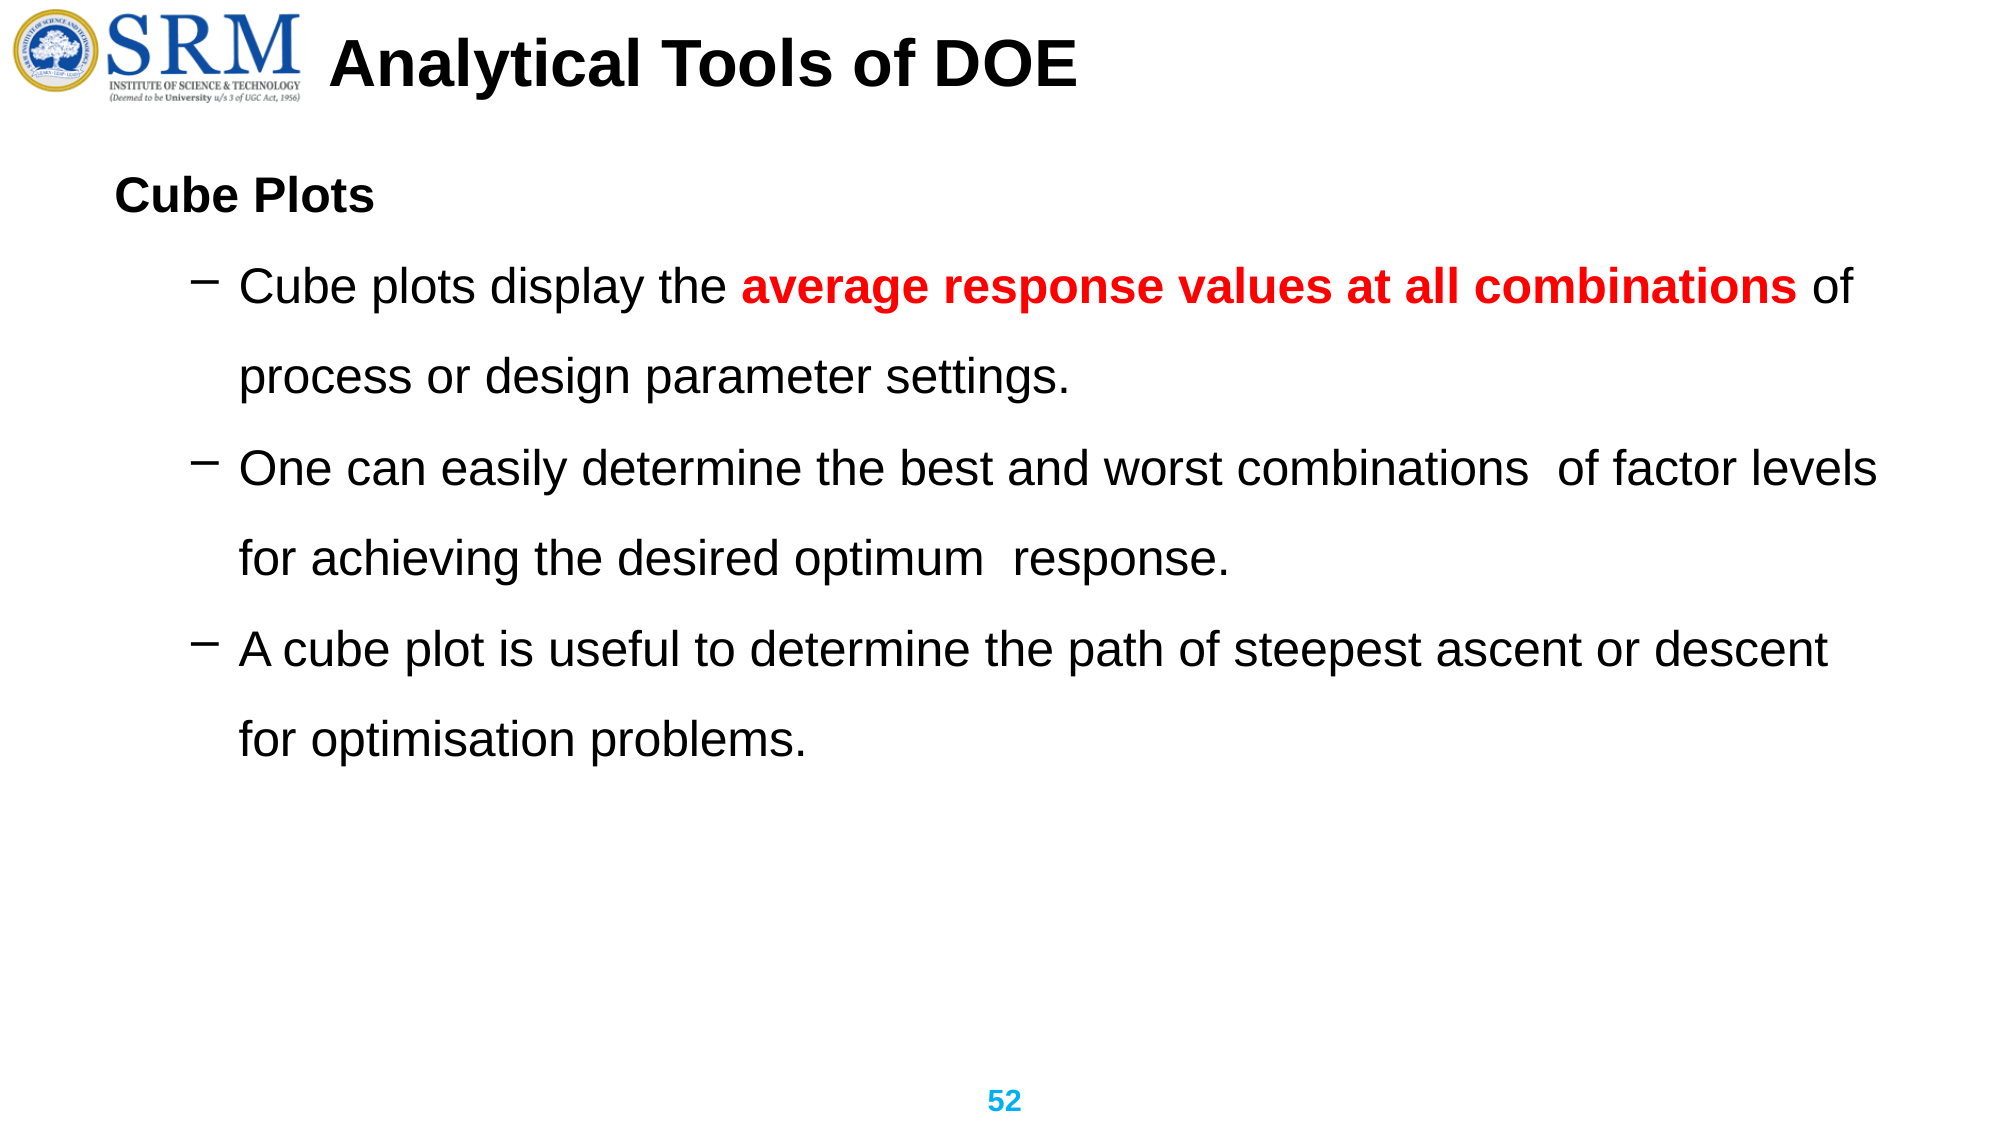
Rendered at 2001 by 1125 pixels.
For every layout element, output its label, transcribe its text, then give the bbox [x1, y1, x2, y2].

list Cube Plots Cube plots display the average response values at all combinations of process or design parameter settings. One can easily determine the best and worst combinations of factor levels for achieving the desired optimum response. A cube plot is useful to determine the path of steepest ascent or descent for optimisation problems. [99, 125, 1900, 970]
title Analytical Tools of DOE [313, 23, 1998, 95]
picture [1, 0, 309, 119]
slide_number 52 [924, 1072, 1085, 1125]
